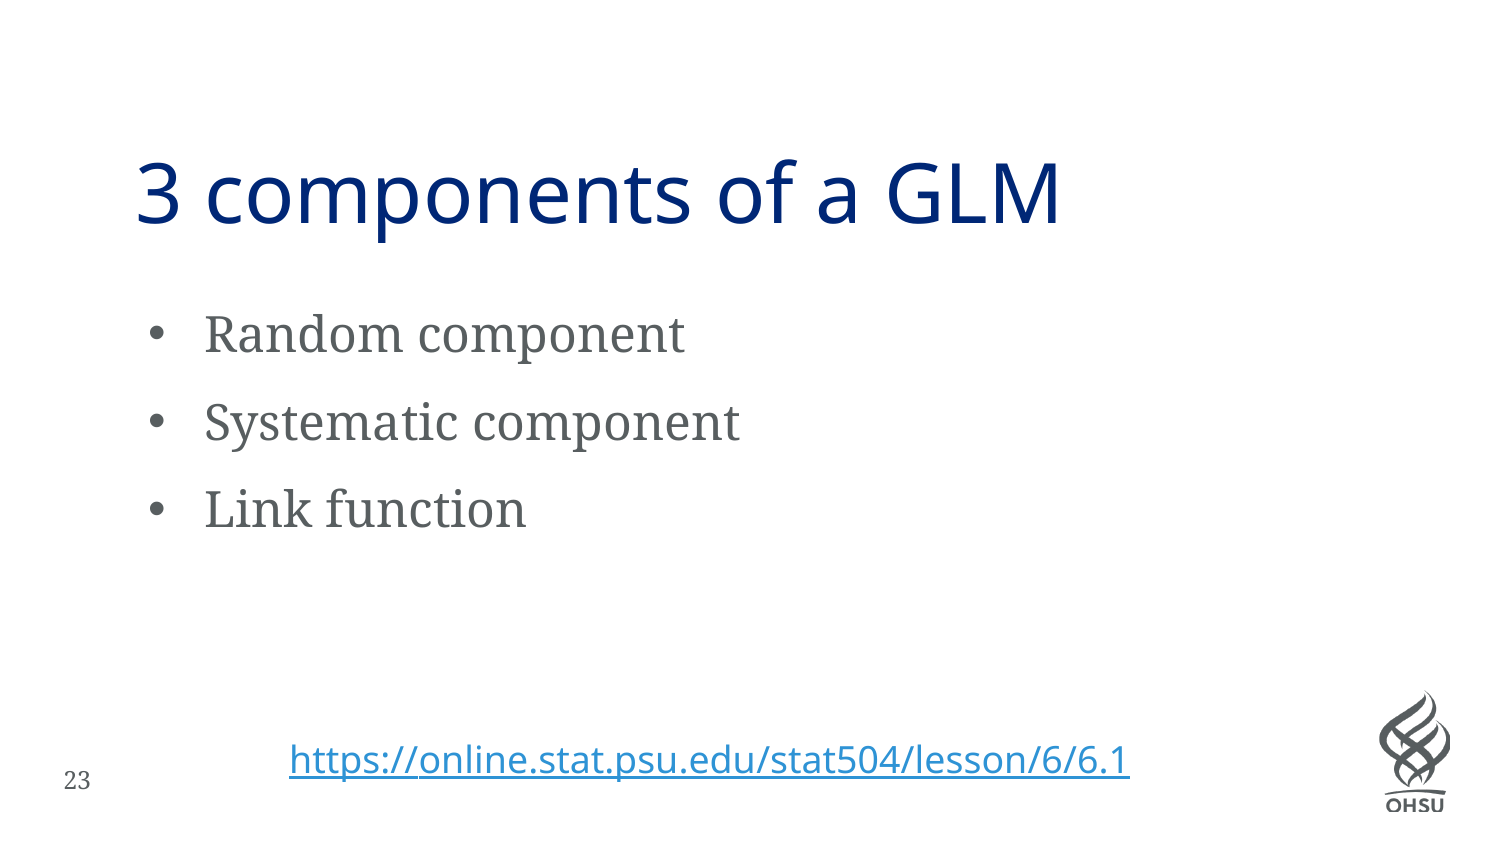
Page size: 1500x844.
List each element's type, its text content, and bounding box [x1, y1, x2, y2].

text_box https://online.stat.psu.edu/stat504/lesson/6/6.1 [274, 728, 1155, 795]
title 3 components of a GLM [120, 120, 1356, 261]
list Random component Systematic component Link function [133, 276, 1369, 639]
